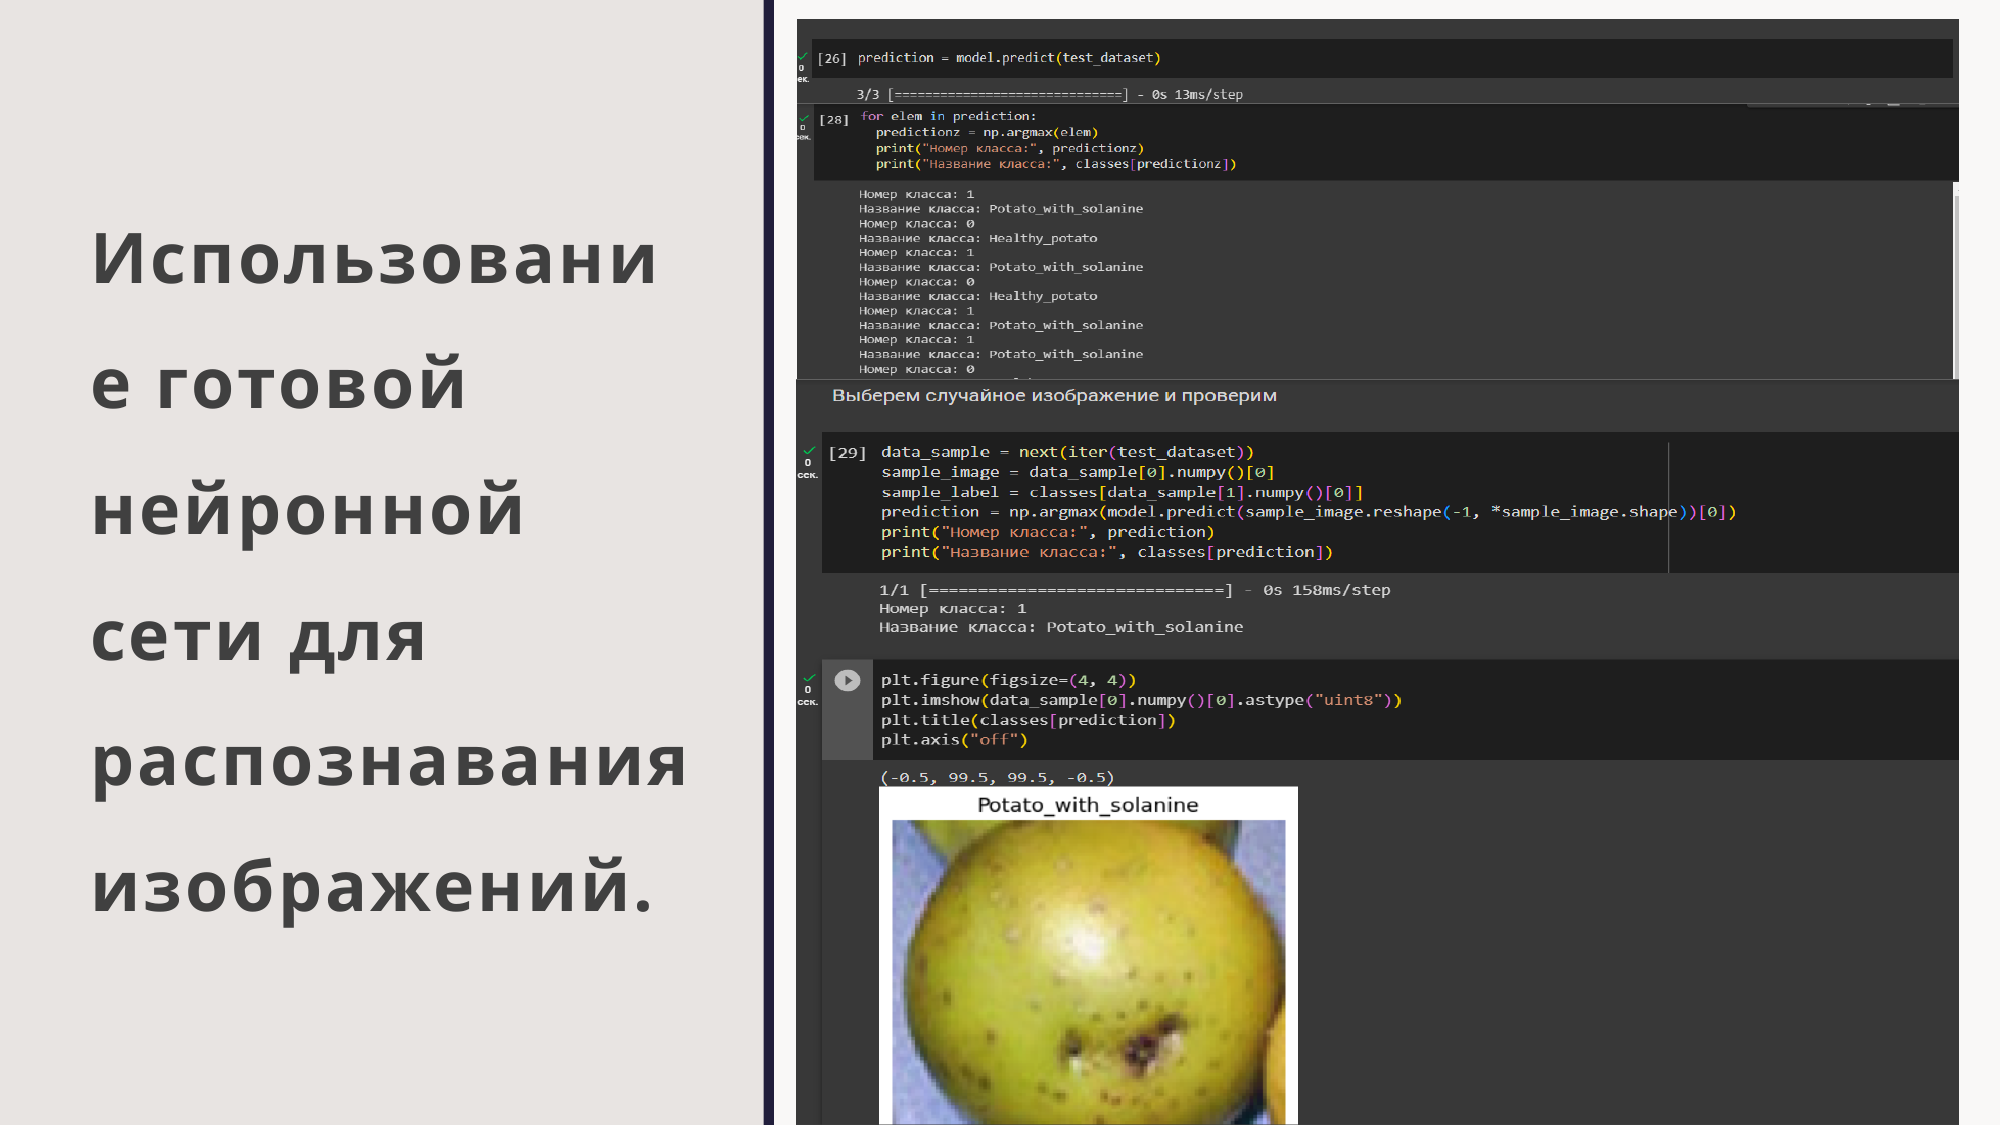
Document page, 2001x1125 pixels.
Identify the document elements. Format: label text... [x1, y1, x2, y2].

title Использование готовой нейронной сети для распознавания изображений. [72, 120, 717, 974]
picture [795, 19, 1959, 1125]
